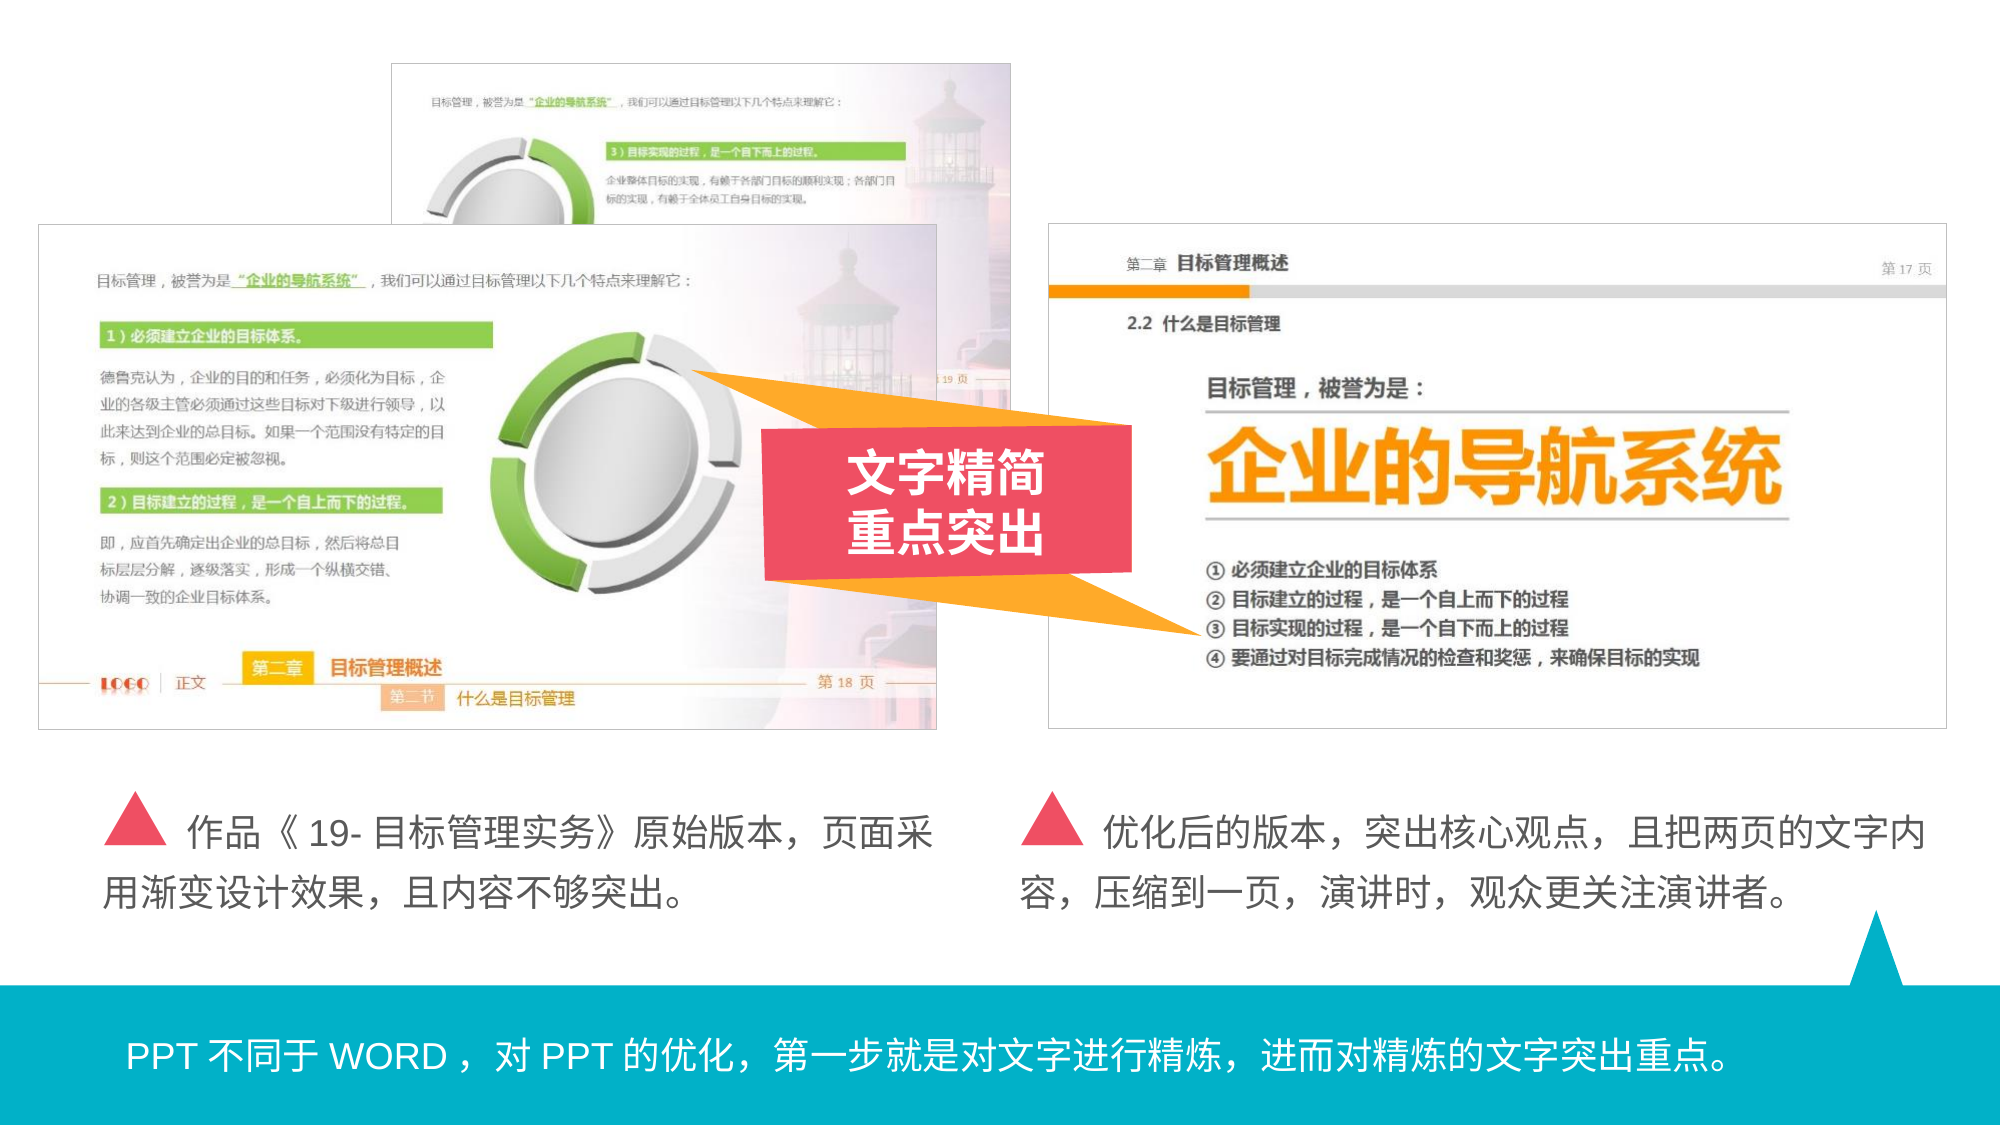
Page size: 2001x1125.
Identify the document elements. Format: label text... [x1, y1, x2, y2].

picture [1048, 223, 1947, 729]
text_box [690, 369, 1203, 637]
text_box [0, 984, 2000, 1125]
picture [38, 63, 1011, 730]
text_box ▲优化后的版本，突出核心观点，且把两页的文字内容，压缩到一页，演讲时，观众更关注演讲者。 [1004, 756, 1947, 922]
text_box PPT不同于WORD，对PPT的优化，第一步就是对文字进行精炼，进而对精炼的文字突出重点。 [110, 1015, 1881, 1084]
text_box ▲ 作品《19-目标管理实务》原始版本，页面采用渐变设计效果，且内容不够突出。 [87, 756, 952, 922]
text_box [1838, 922, 1916, 1018]
